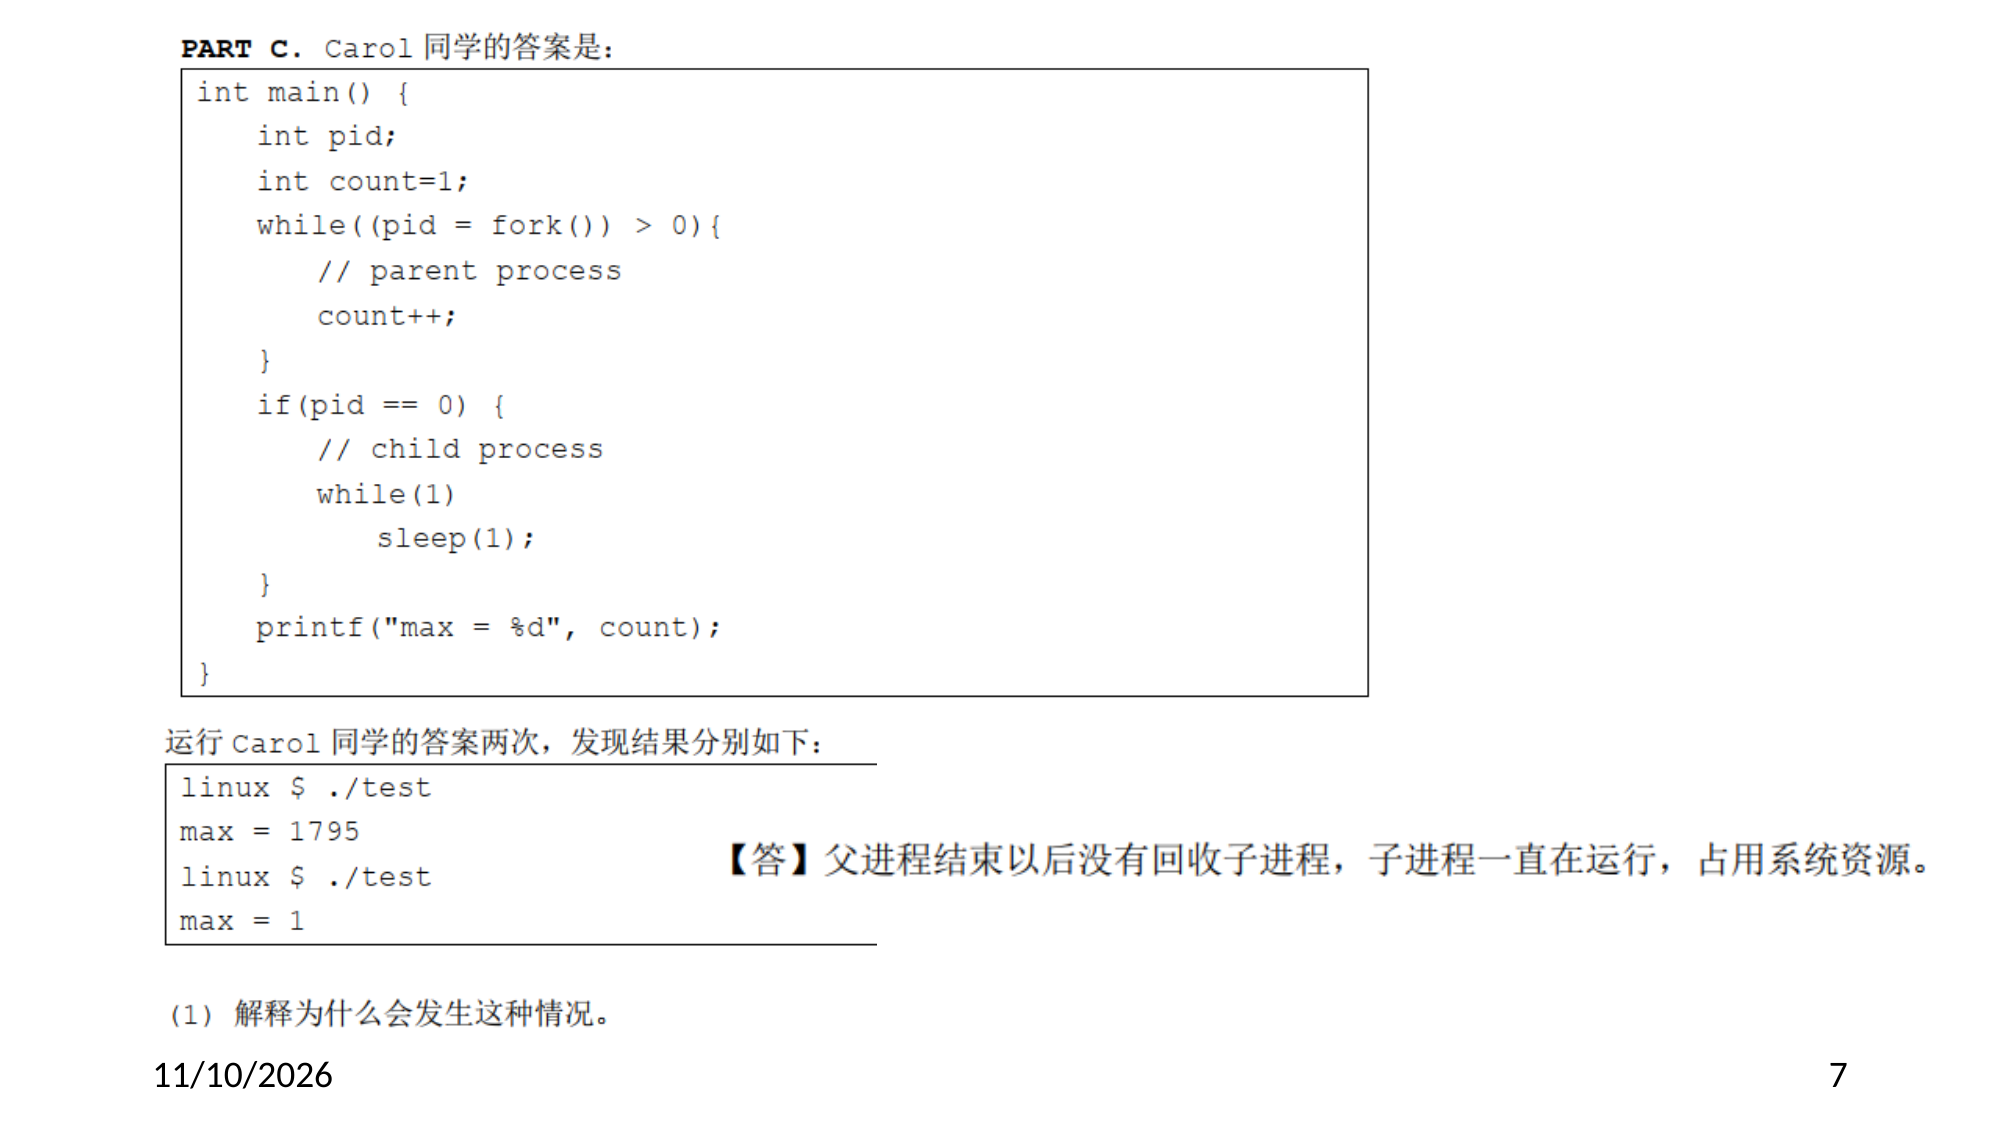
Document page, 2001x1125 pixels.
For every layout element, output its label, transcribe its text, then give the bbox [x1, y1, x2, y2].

picture [137, 20, 1961, 1043]
slide_number 7 [1412, 1042, 1863, 1103]
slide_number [137, 1043, 588, 1103]
